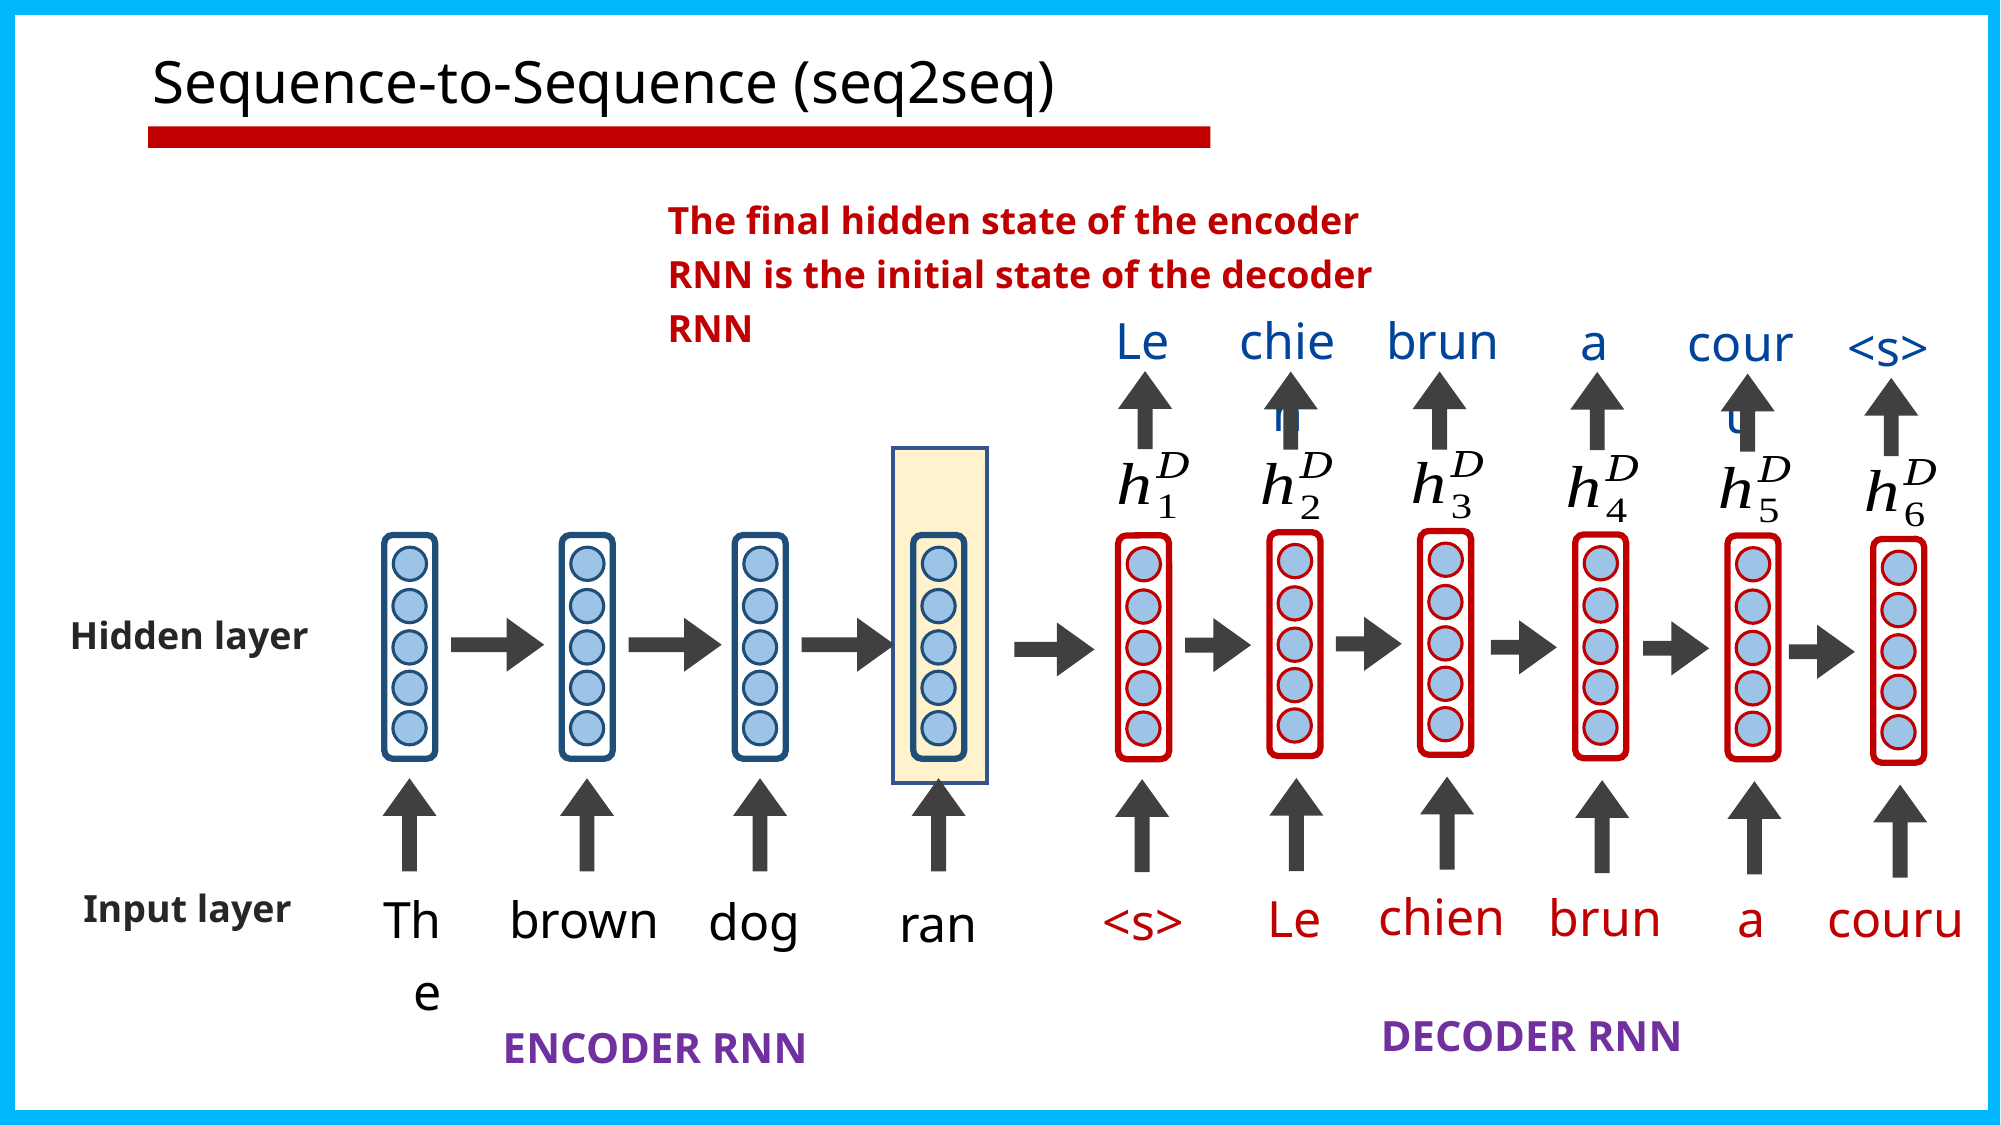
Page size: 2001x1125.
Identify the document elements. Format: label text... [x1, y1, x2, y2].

text_box [148, 669, 1878, 991]
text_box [826, 621, 1031, 673]
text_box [297, 621, 475, 673]
text_box [1055, 673, 1064, 679]
text_box [1573, 778, 1632, 875]
text_box [1718, 371, 1777, 453]
text_box chien [1212, 340, 1364, 373]
text_box [1410, 369, 1469, 451]
text_box [731, 776, 790, 871]
text_box [1418, 774, 1477, 871]
text_box chien [1340, 866, 1503, 949]
text_box [1568, 370, 1627, 452]
text_box [1862, 376, 1921, 458]
title Sequence-to-Sequence (seq2seq) [137, 45, 1605, 236]
text_box <s> [1812, 296, 1964, 380]
text_box [1267, 776, 1326, 868]
text_box brown [482, 868, 686, 952]
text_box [648, 621, 826, 673]
text_box Input layer [55, 868, 307, 947]
text_box [380, 776, 439, 868]
text_box [148, 236, 1878, 625]
text_box The [341, 868, 457, 952]
text_box [1113, 777, 1172, 871]
text_box [1261, 369, 1320, 451]
text_box Le [1219, 868, 1371, 951]
text_box a [1649, 868, 1794, 951]
text_box brun [1503, 866, 1708, 950]
text_box couru [1794, 868, 1998, 951]
text_box [683, 615, 691, 621]
text_box DECODER RNN [1321, 991, 1743, 1070]
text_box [1641, 621, 1865, 673]
text_box The final hidden state of the encoder RNN is the initial state of the decoder RNN [652, 180, 1420, 340]
text_box Le [1066, 340, 1212, 373]
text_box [1031, 621, 1256, 673]
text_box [475, 621, 648, 673]
text_box ran [836, 873, 1041, 956]
text_box [856, 615, 864, 621]
text_box Hidden layer [38, 595, 324, 673]
text_box [505, 615, 513, 621]
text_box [1786, 625, 2000, 677]
text_box [909, 776, 968, 873]
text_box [1488, 620, 1713, 672]
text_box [1182, 618, 1407, 670]
text_box [558, 776, 617, 868]
text_box [1725, 779, 1784, 876]
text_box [1333, 617, 1558, 669]
text_box <s> [1067, 871, 1219, 954]
text_box brun [1367, 290, 1518, 373]
text_box ENCODER RNN [444, 1004, 866, 1082]
text_box a [1518, 290, 1670, 374]
text_box [1116, 369, 1175, 451]
text_box dog [652, 871, 857, 954]
text_box [1871, 782, 1930, 879]
text_box couru [1659, 292, 1822, 375]
